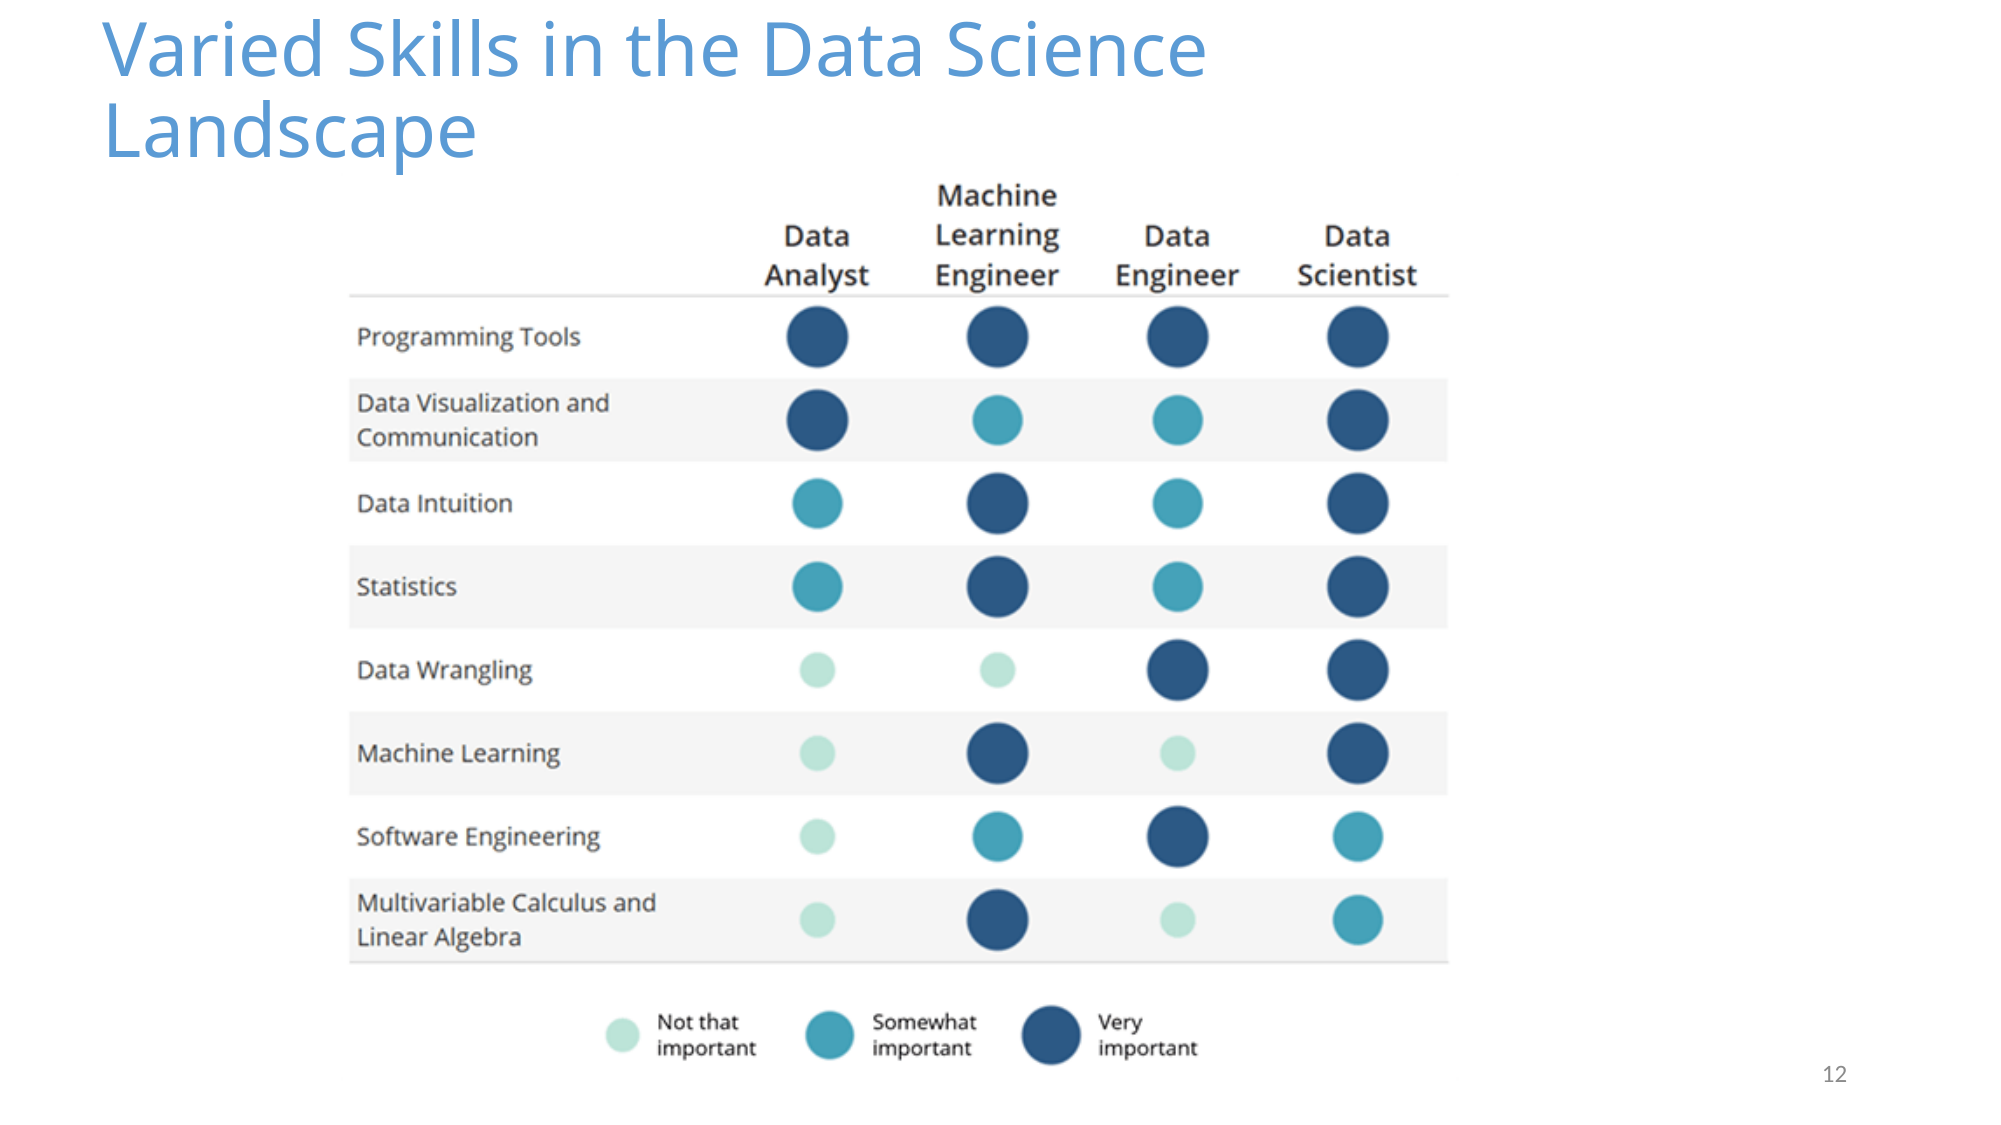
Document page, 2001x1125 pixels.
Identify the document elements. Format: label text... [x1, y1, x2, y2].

text_box Varied Skills in the Data Science Landscape [87, 0, 1588, 185]
slide_number 12 [1412, 1042, 1863, 1103]
picture [341, 172, 1459, 1082]
